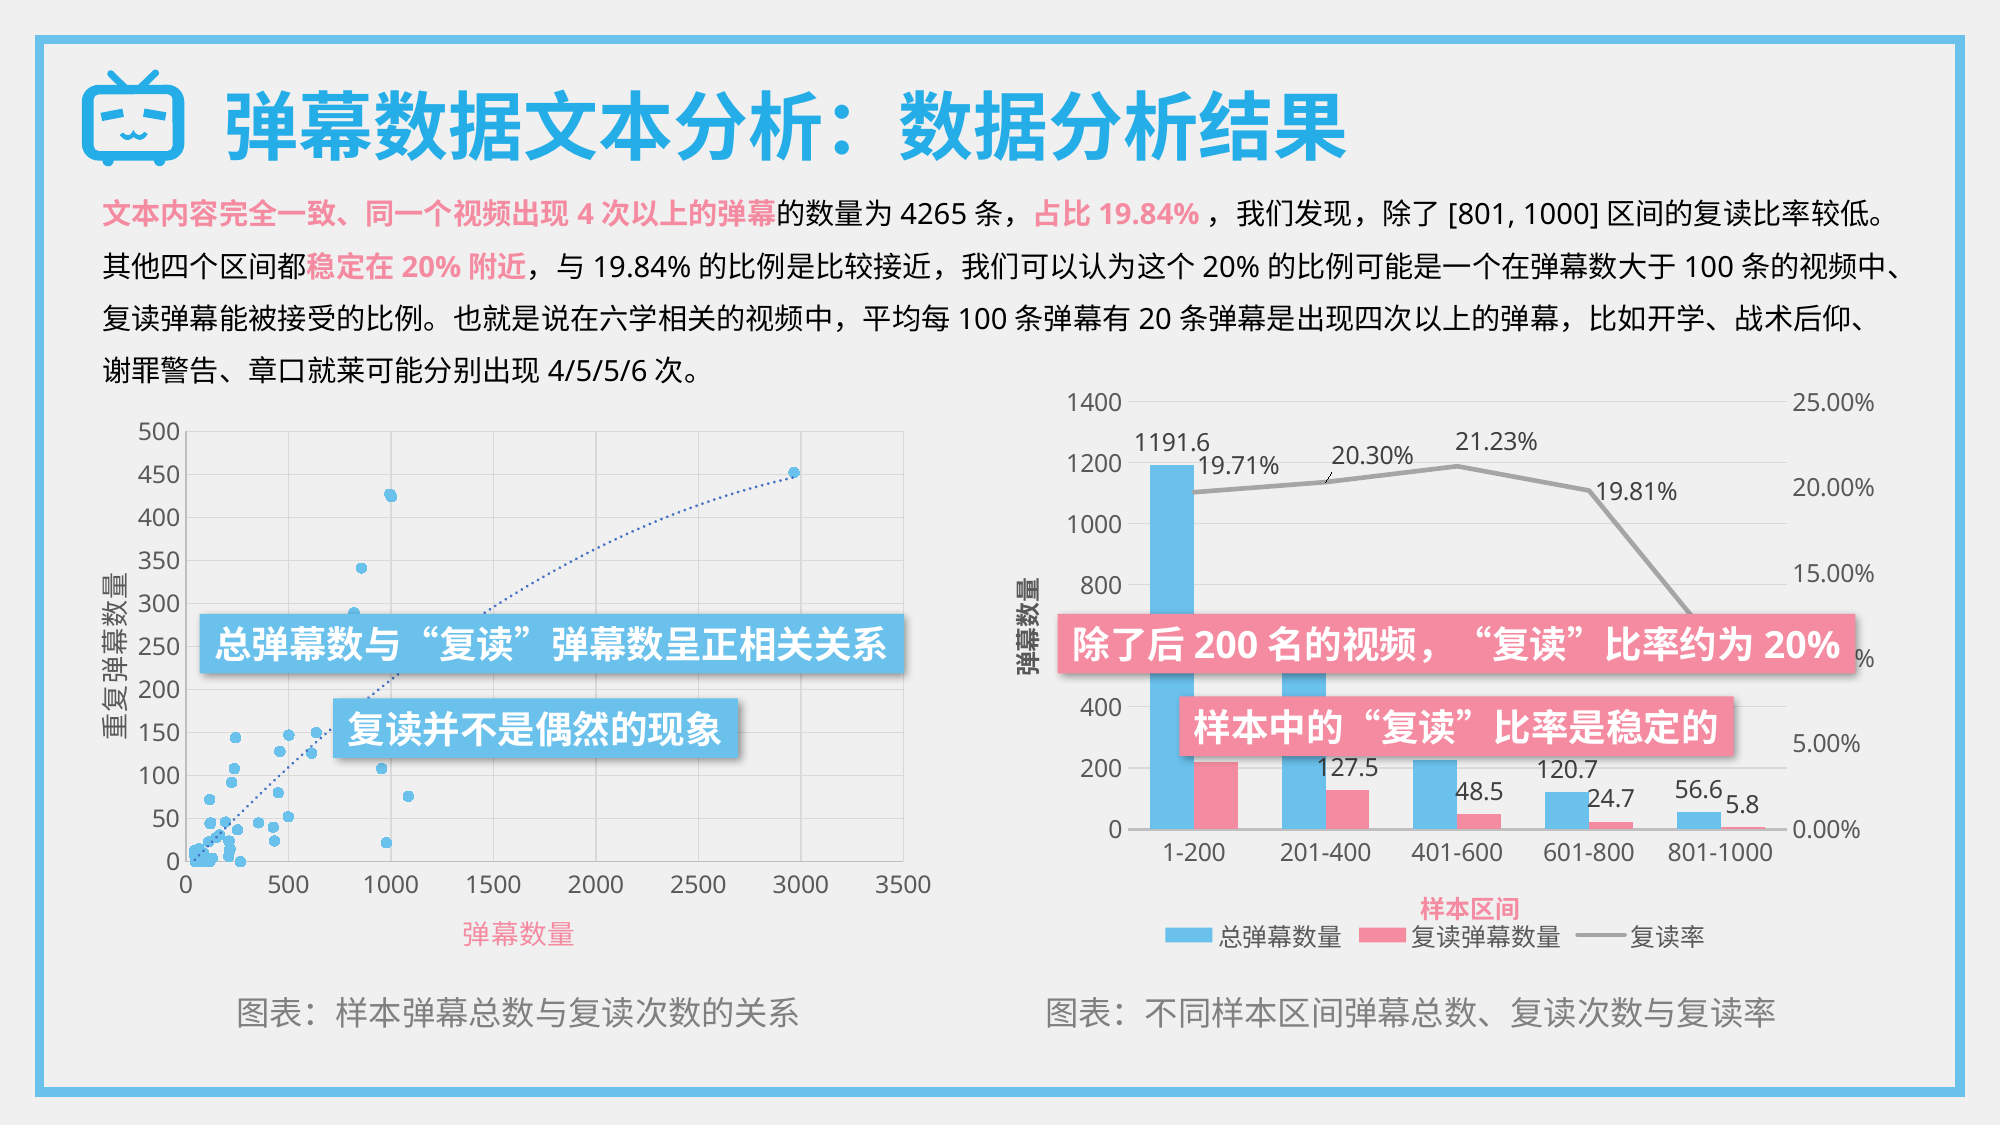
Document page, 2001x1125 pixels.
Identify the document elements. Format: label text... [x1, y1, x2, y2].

text_box 文本内容完全一致、同一个视频出现4次以上的弹幕的数量为4265条，占比19.84%，我们发现，除了[801, 1000]区间的复读比率较低。其他四个区间都稳定在20%附近，与19.84%的比例是比较接近，我们可以认为这个20%的比例可能是一个在弹幕数大于100条的视频中、复读弹幕能被接受的比例。也就是说在六学相关的视频中，平均每100条弹幕有20条弹幕是出现四次以上的弹幕，比如开学、战术后仰、谢罪警告、章口就莱可能分别出现4/5/5/6次。 [87, 170, 1919, 396]
text_box 弹幕数据文本分析：数据分析结果 [208, 71, 1364, 177]
text_box [38, 38, 1961, 1093]
chart [999, 359, 1876, 960]
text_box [83, 64, 186, 173]
text_box 图表：样本弹幕总数与复读次数的关系 [221, 984, 817, 1039]
chart [84, 359, 953, 961]
text_box 图表：不同样本区间弹幕总数、复读次数与复读率 [1030, 984, 1792, 1040]
